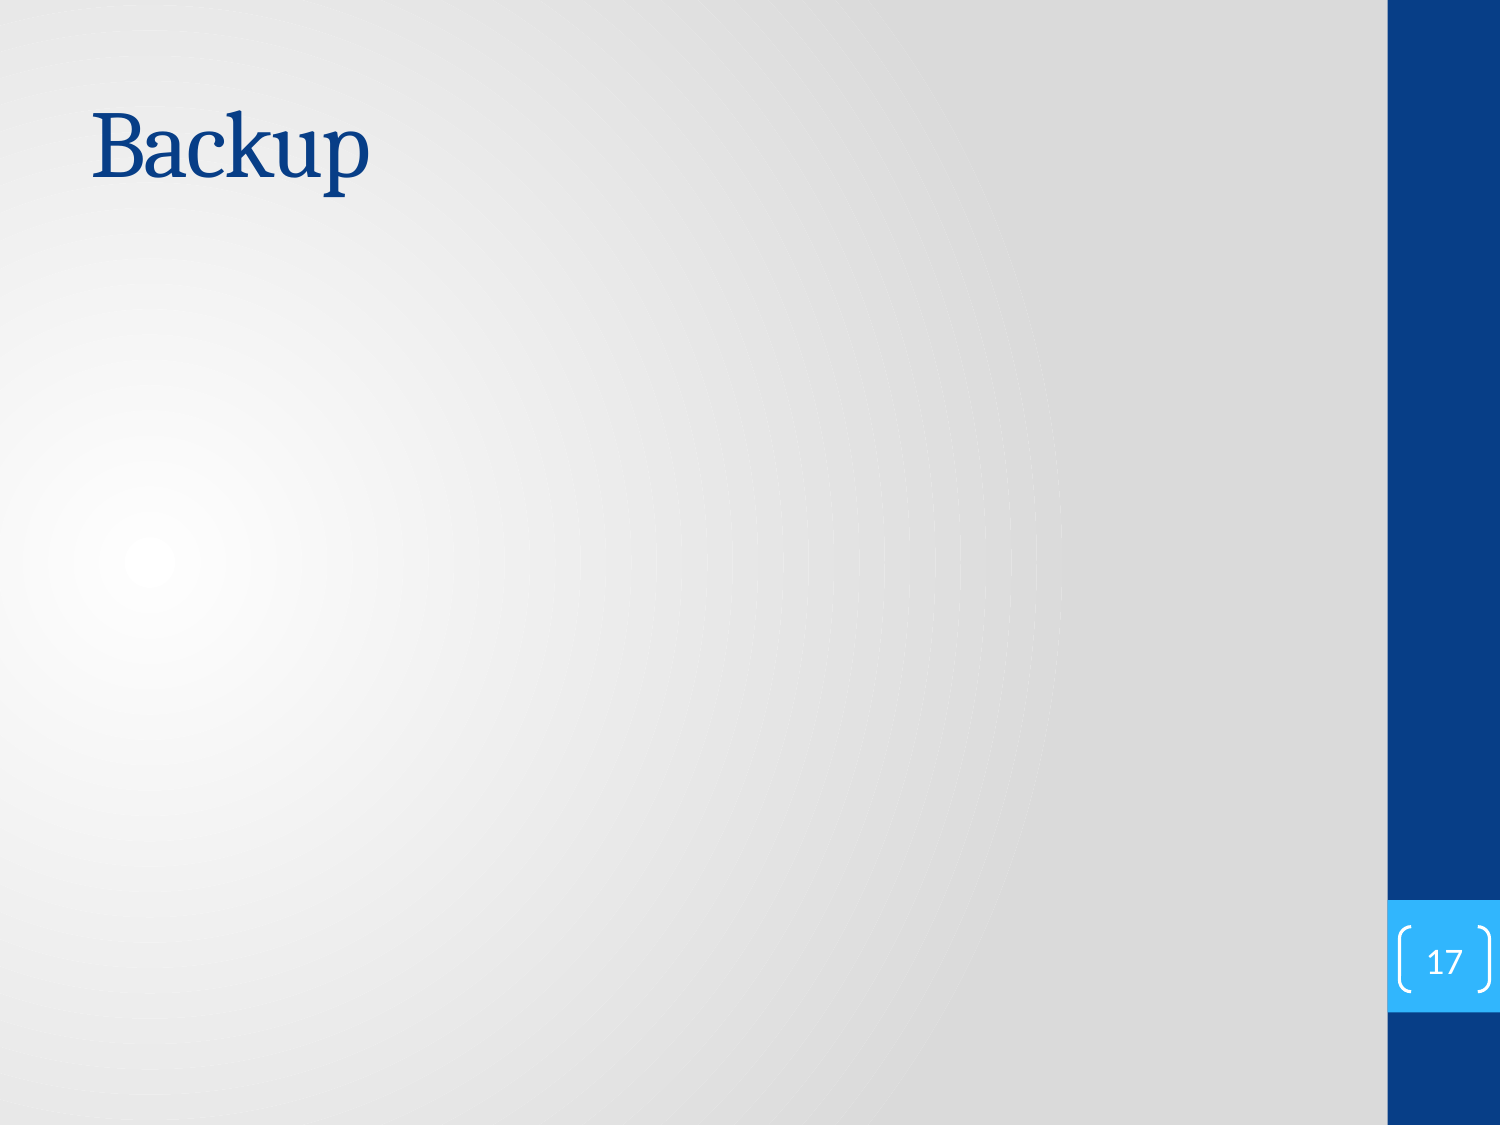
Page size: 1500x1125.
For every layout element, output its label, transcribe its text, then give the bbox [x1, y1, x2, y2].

slide_number 17 [1397, 925, 1492, 994]
title Backup [75, 45, 1325, 233]
